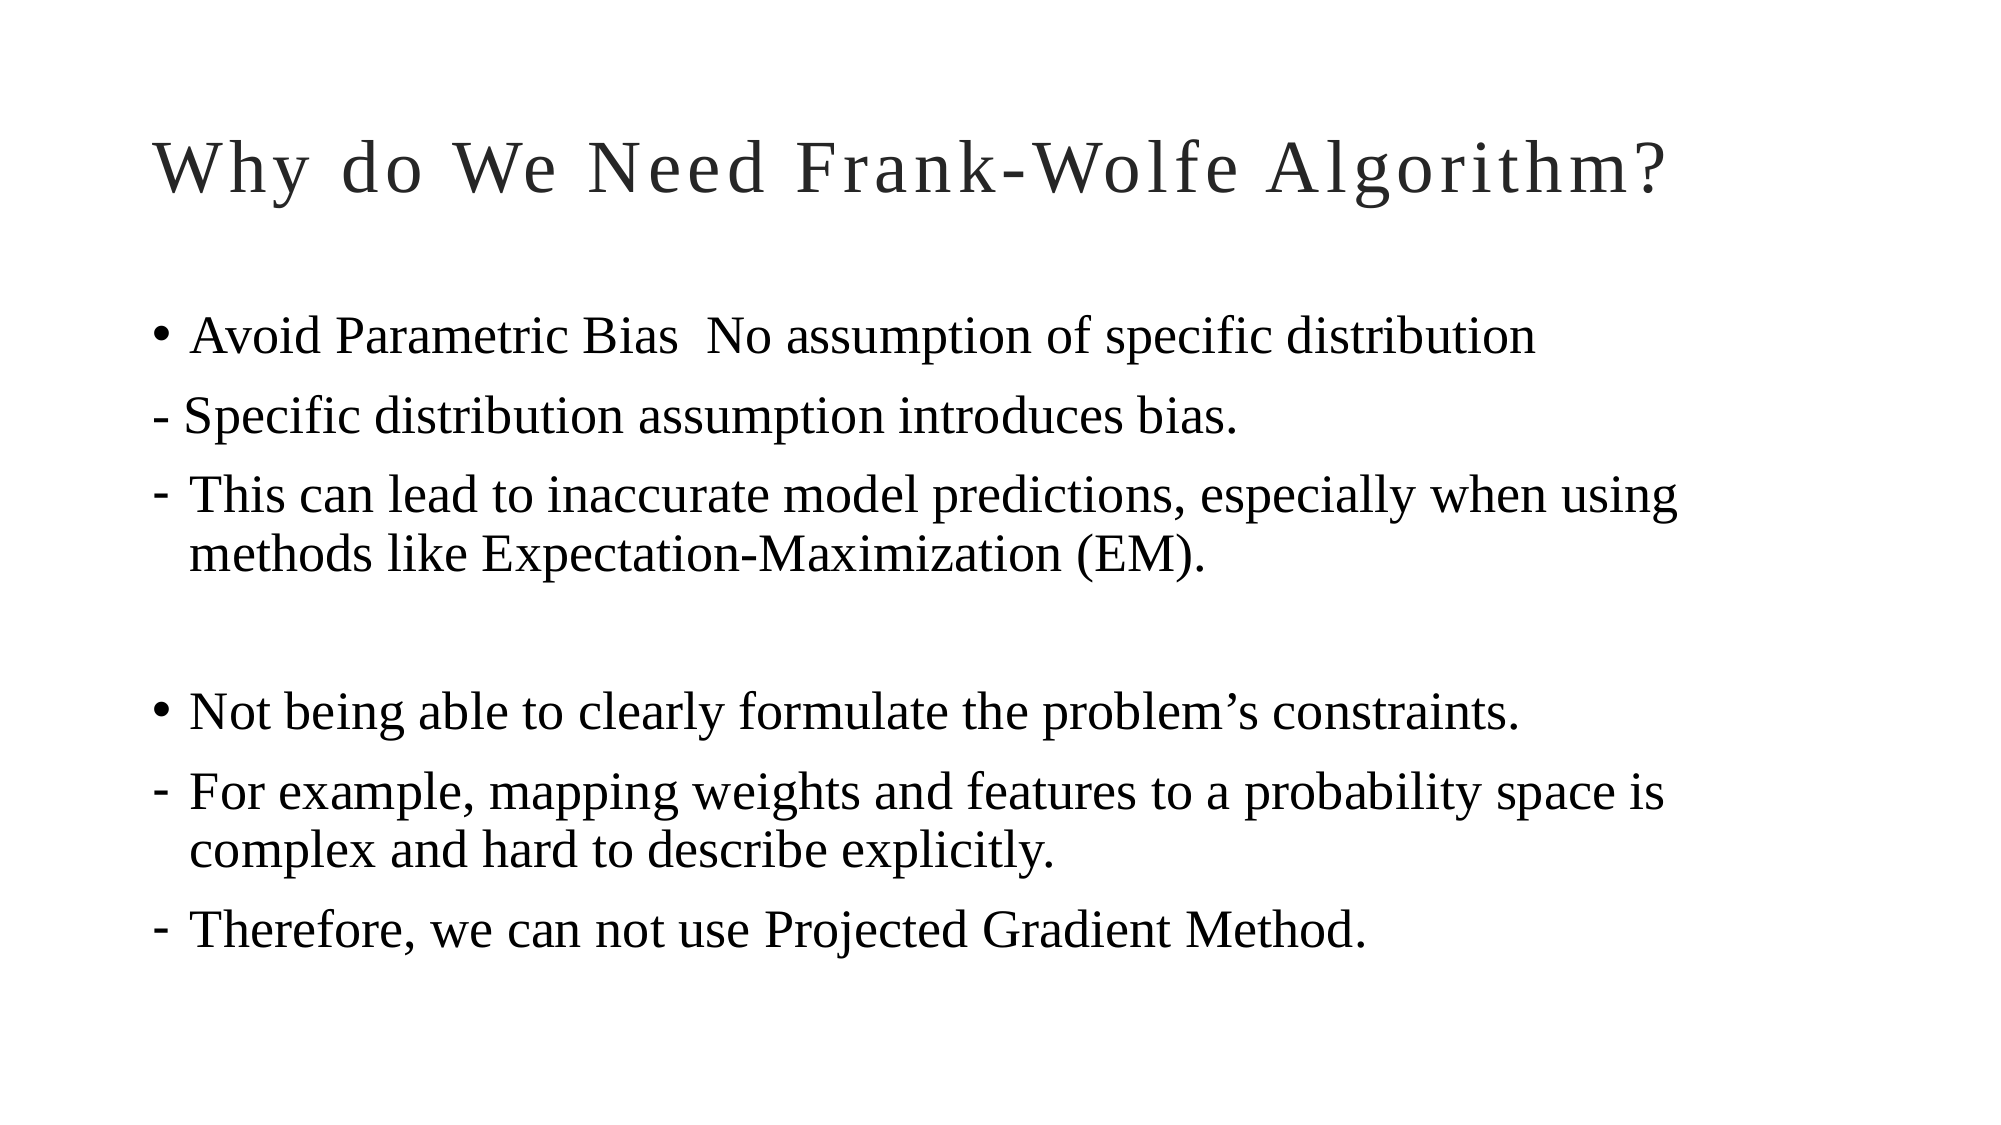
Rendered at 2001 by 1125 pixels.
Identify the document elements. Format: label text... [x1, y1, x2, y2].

title Why do We Need Frank-Wolfe Algorithm? [137, 59, 1863, 278]
